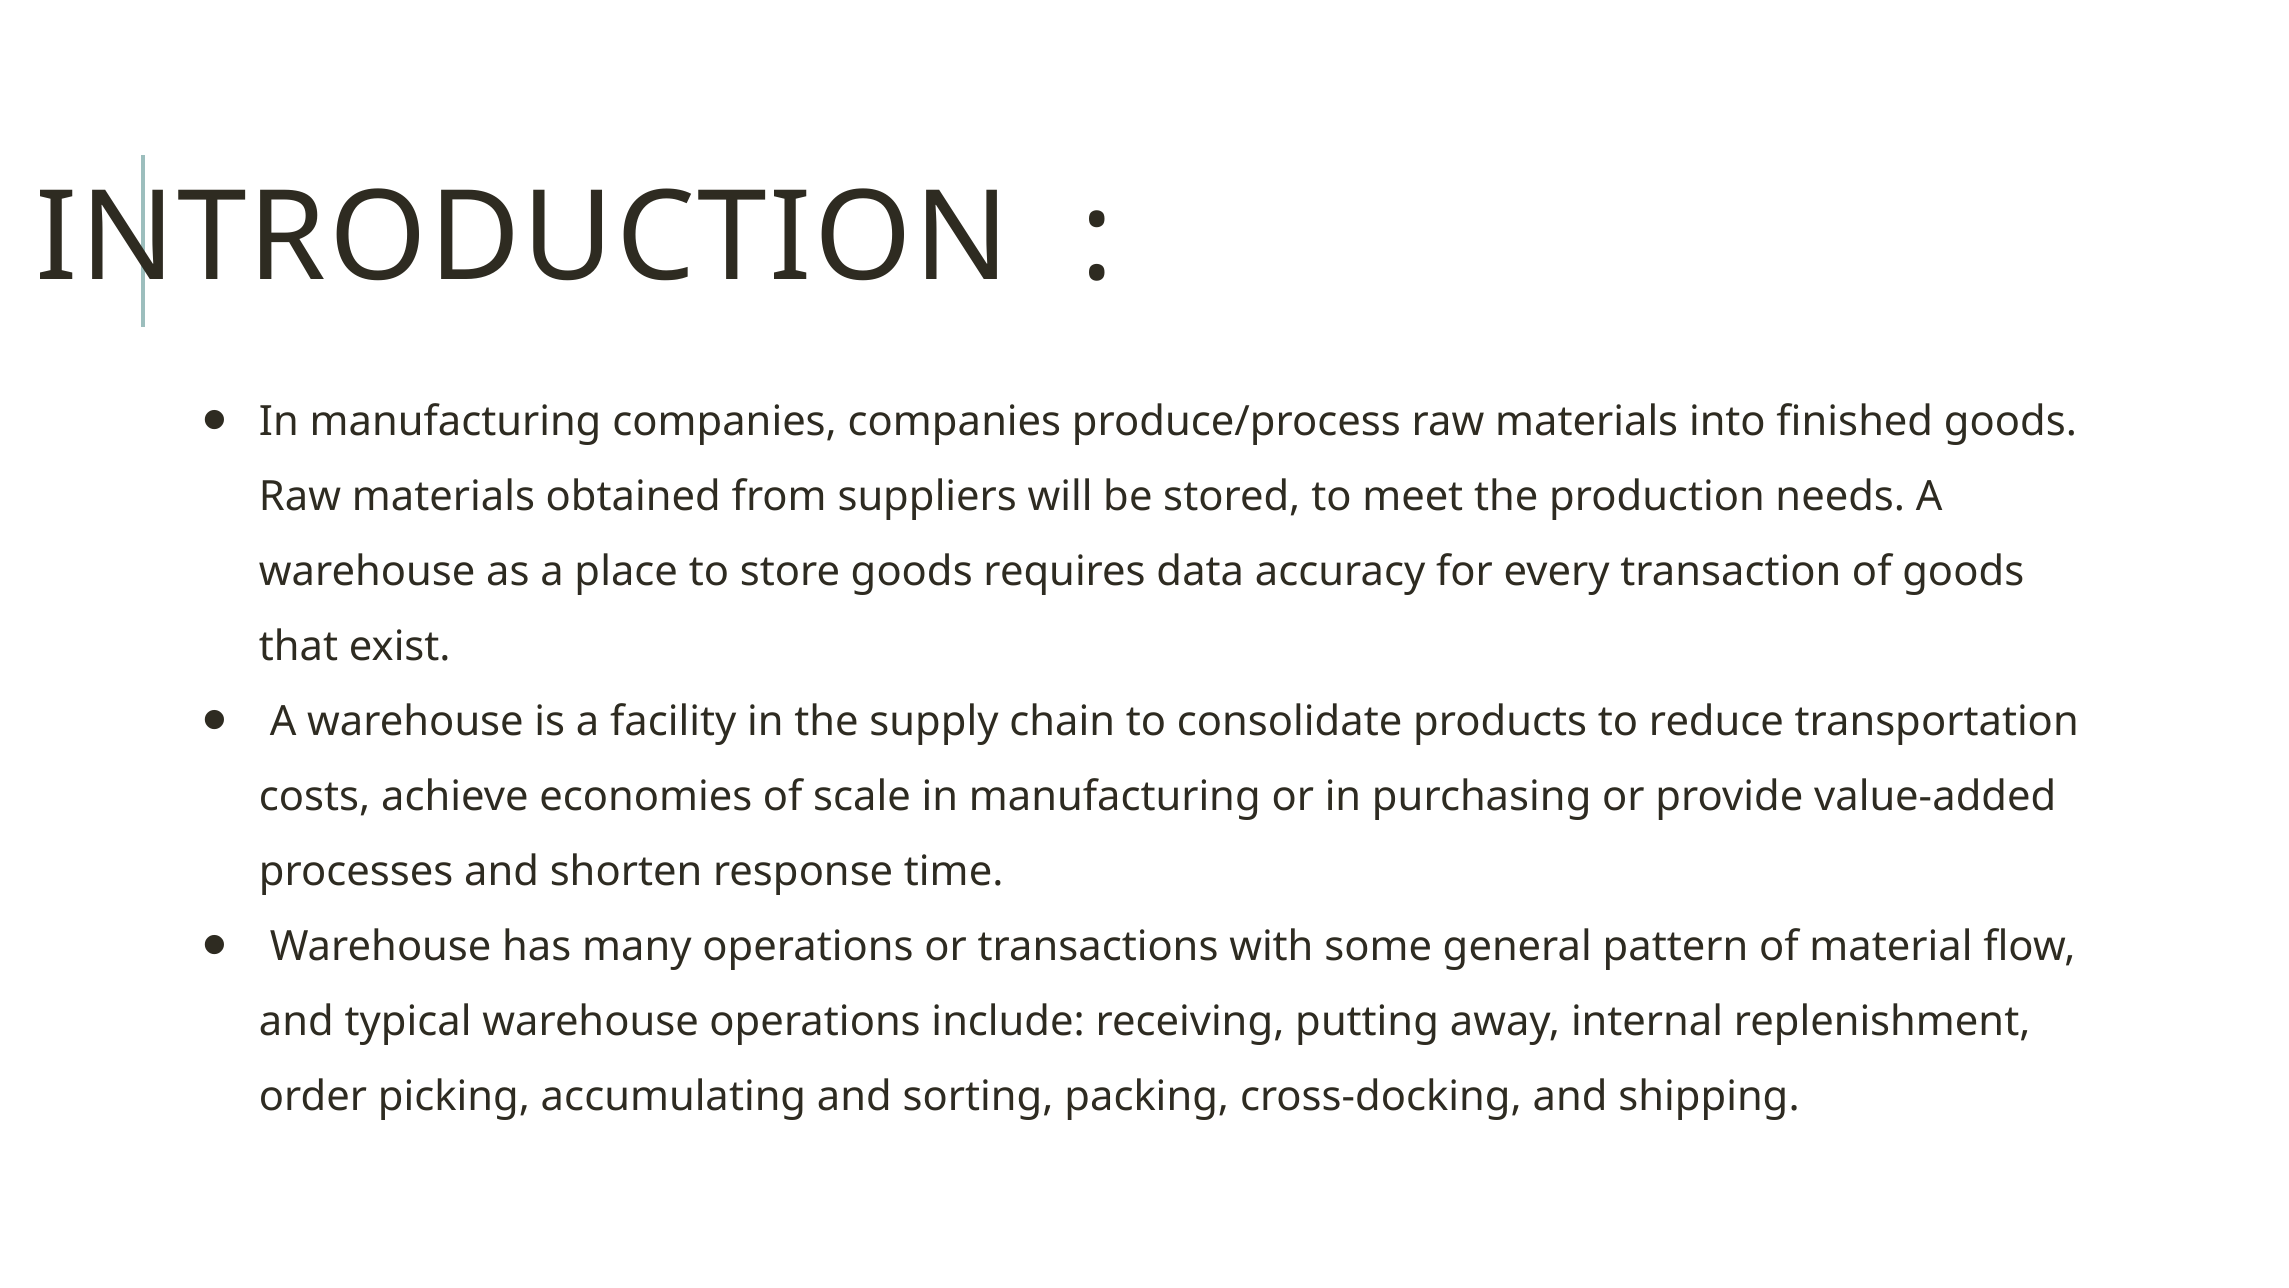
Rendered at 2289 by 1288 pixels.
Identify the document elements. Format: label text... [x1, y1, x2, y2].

text_box In manufacturing companies, companies produce/process raw materials into finished goods. Raw materials obtained from suppliers will be stored, to meet the production needs. A warehouse as a place to store goods requires data accuracy for every transaction of goods that exist. A warehouse is a facility in the supply chain to consolidate products to reduce transportation costs, achieve economies of scale in manufacturing or in purchasing or provide value-added processes and shorten response time. Warehouse has many operations or transactions with some general pattern of material flow, and typical warehouse operations include: receiving, putting away, internal replenishment, order picking, accumulating and sorting, packing, cross-docking, and shipping. [187, 361, 2101, 1127]
title INTRODUCTION : [0, 98, 1489, 380]
